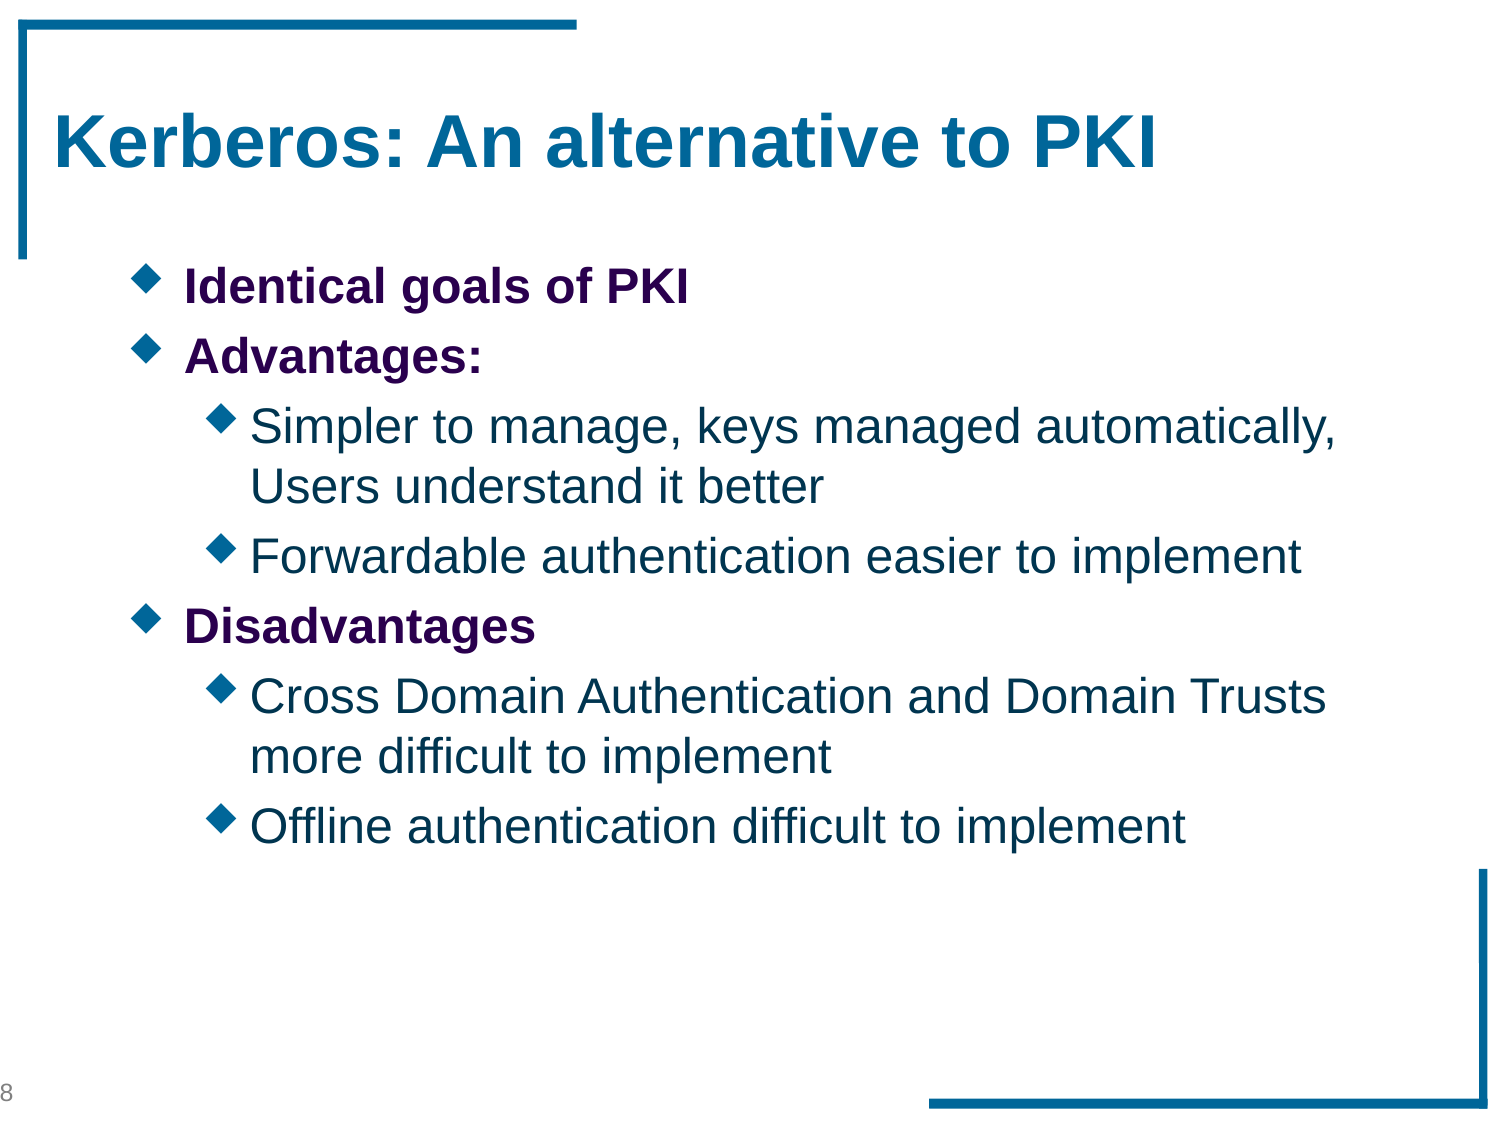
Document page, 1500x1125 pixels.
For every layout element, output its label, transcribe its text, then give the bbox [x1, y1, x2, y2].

list Identical goals of PKI Advantages: Simpler to manage, keys managed automatically, Users understand it better Forwardable authentication easier to implement Disadvantages Cross Domain Authentication and Domain Trusts more difficult to implement Offline authentication difficult to implement [112, 245, 1388, 975]
title Kerberos: An alternative to PKI [37, 32, 1500, 243]
